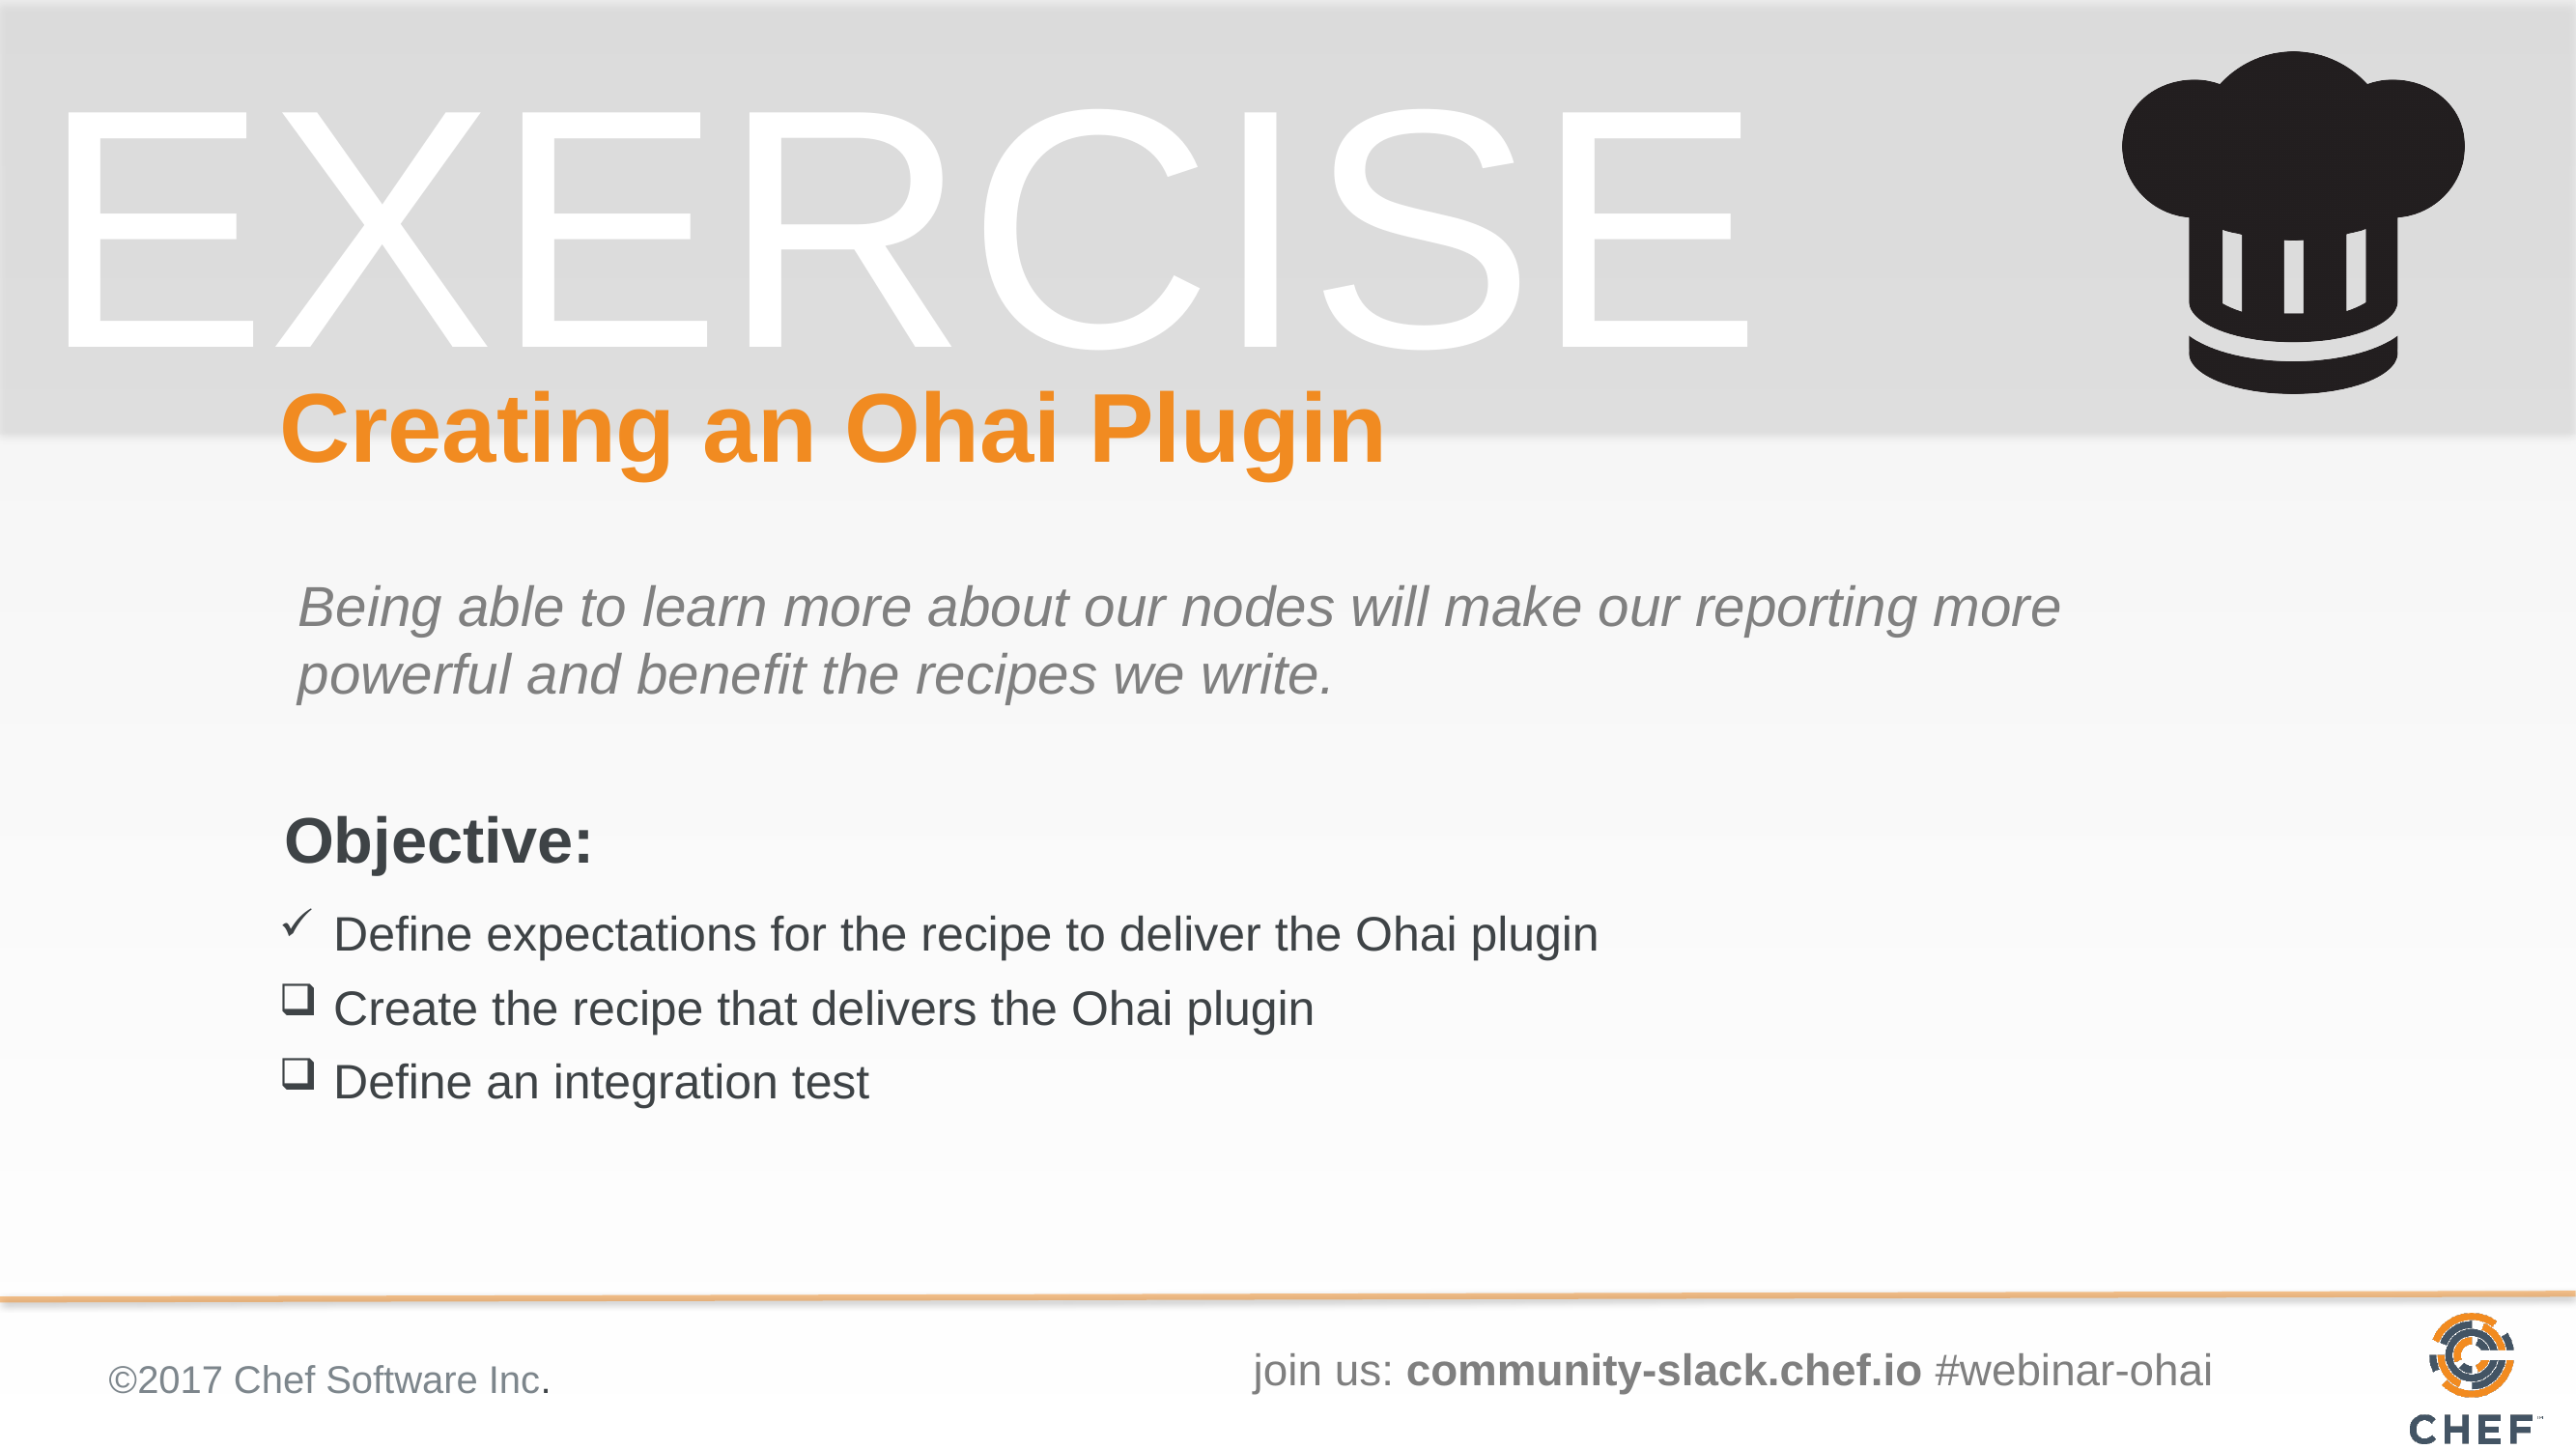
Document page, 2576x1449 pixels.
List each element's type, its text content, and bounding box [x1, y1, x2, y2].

list Define expectations for the recipe to deliver the Ohai plugin Create the recipe that delivers the Ohai plugin Define an integration test [265, 895, 2217, 1284]
list Being able to learn more about our nodes will make our reporting more powerful and benefit the recipes we write. [265, 516, 2217, 759]
picture [2399, 1297, 2551, 1449]
picture [2122, 51, 2465, 399]
title Creating an Ohai Plugin [265, 363, 2217, 498]
